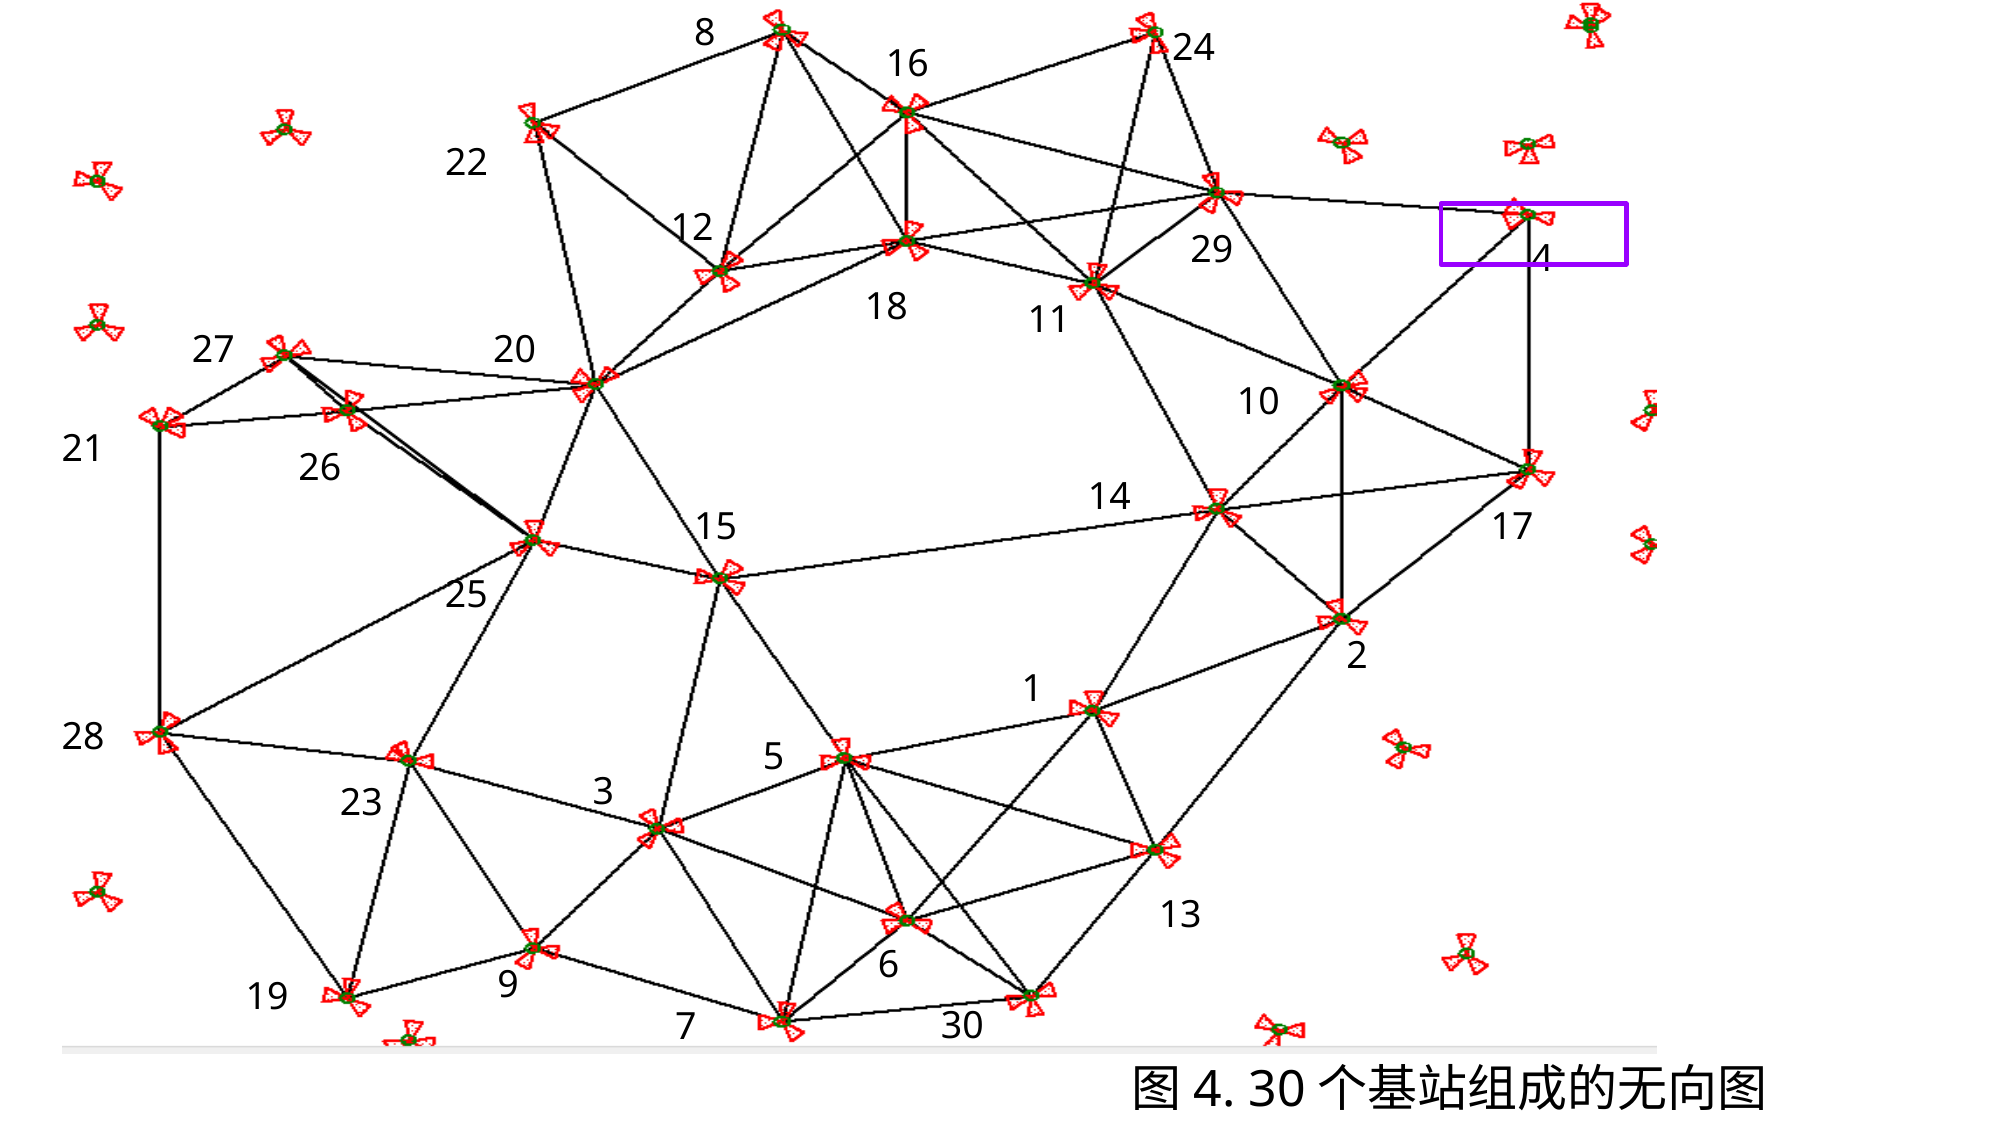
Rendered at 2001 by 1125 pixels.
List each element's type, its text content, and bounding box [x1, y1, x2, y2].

text_box 图4. 30个基站组成的无向图 [1116, 1049, 1783, 1124]
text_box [46, 0, 1657, 1055]
